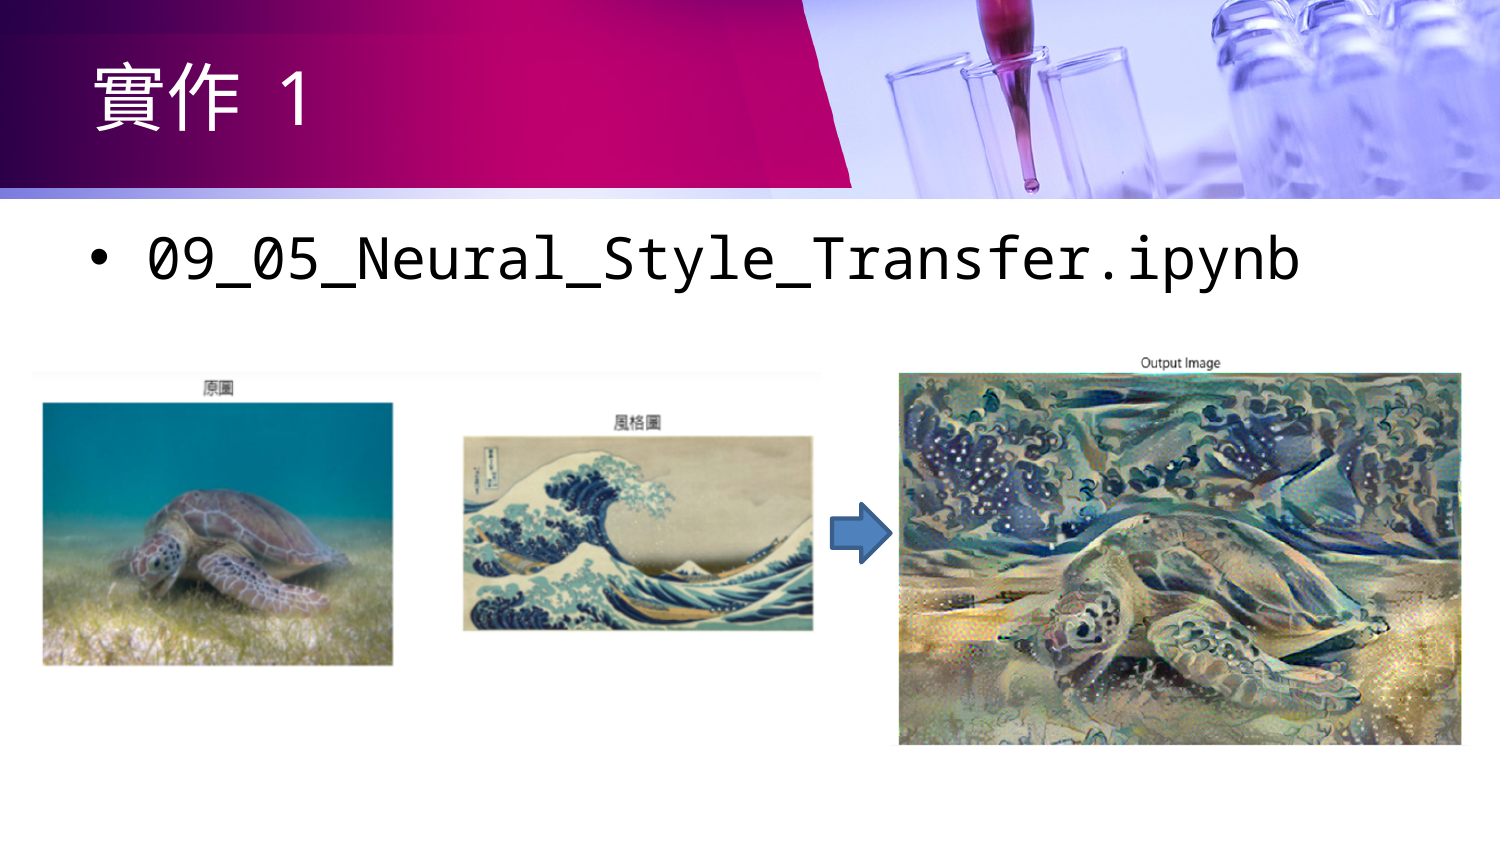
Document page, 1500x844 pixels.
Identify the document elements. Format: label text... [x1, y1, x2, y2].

list 09_05_Neural_Style_Transfer.ipynb [74, 214, 1428, 523]
picture [0, 0, 1500, 844]
list 09_05_Neural_Style_Transfer.ipynb [74, 543, 1428, 781]
title 實作 1 [76, 33, 1431, 159]
text_box [831, 501, 885, 565]
